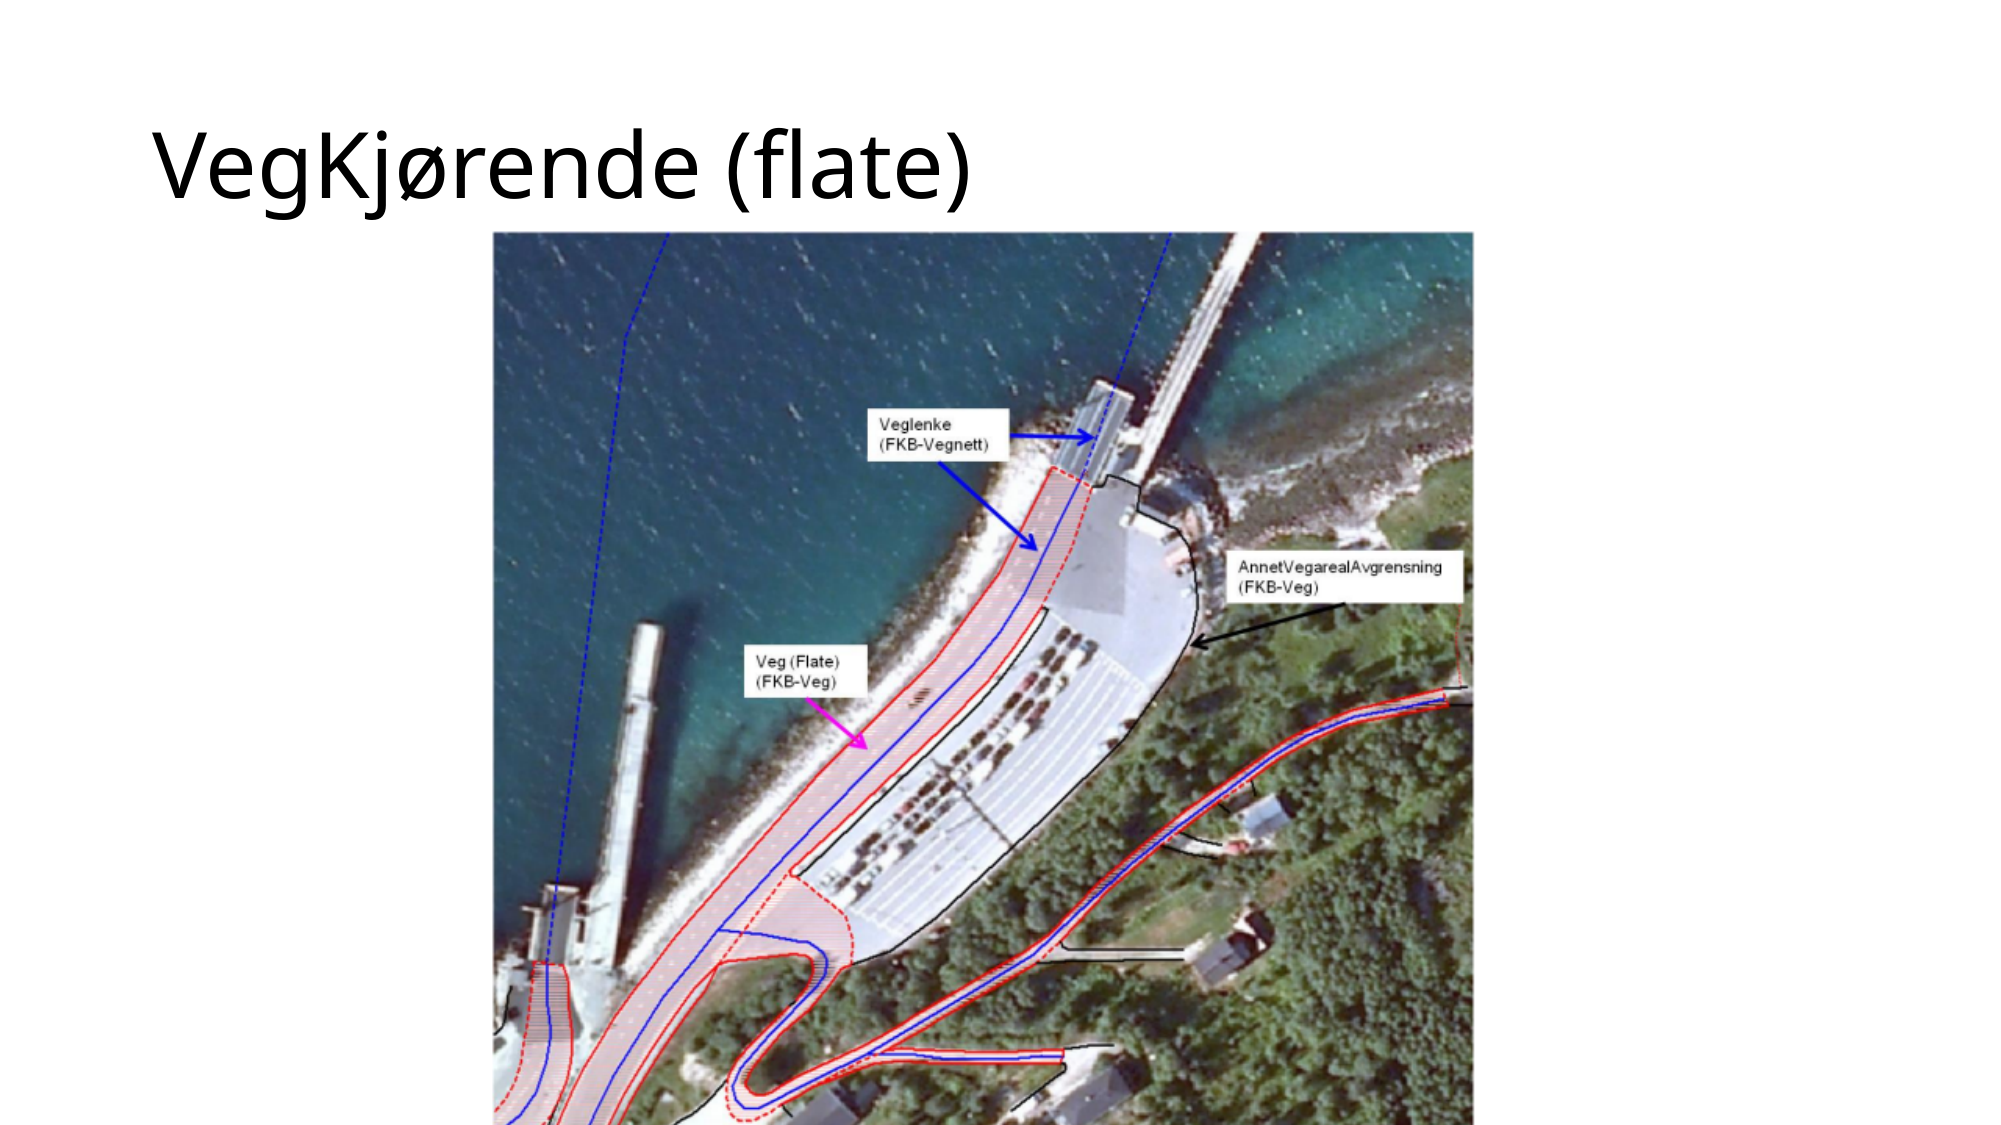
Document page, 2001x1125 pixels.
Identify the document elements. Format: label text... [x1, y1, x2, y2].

title VegKjørende (flate) [137, 59, 1863, 278]
picture [484, 224, 1515, 1125]
